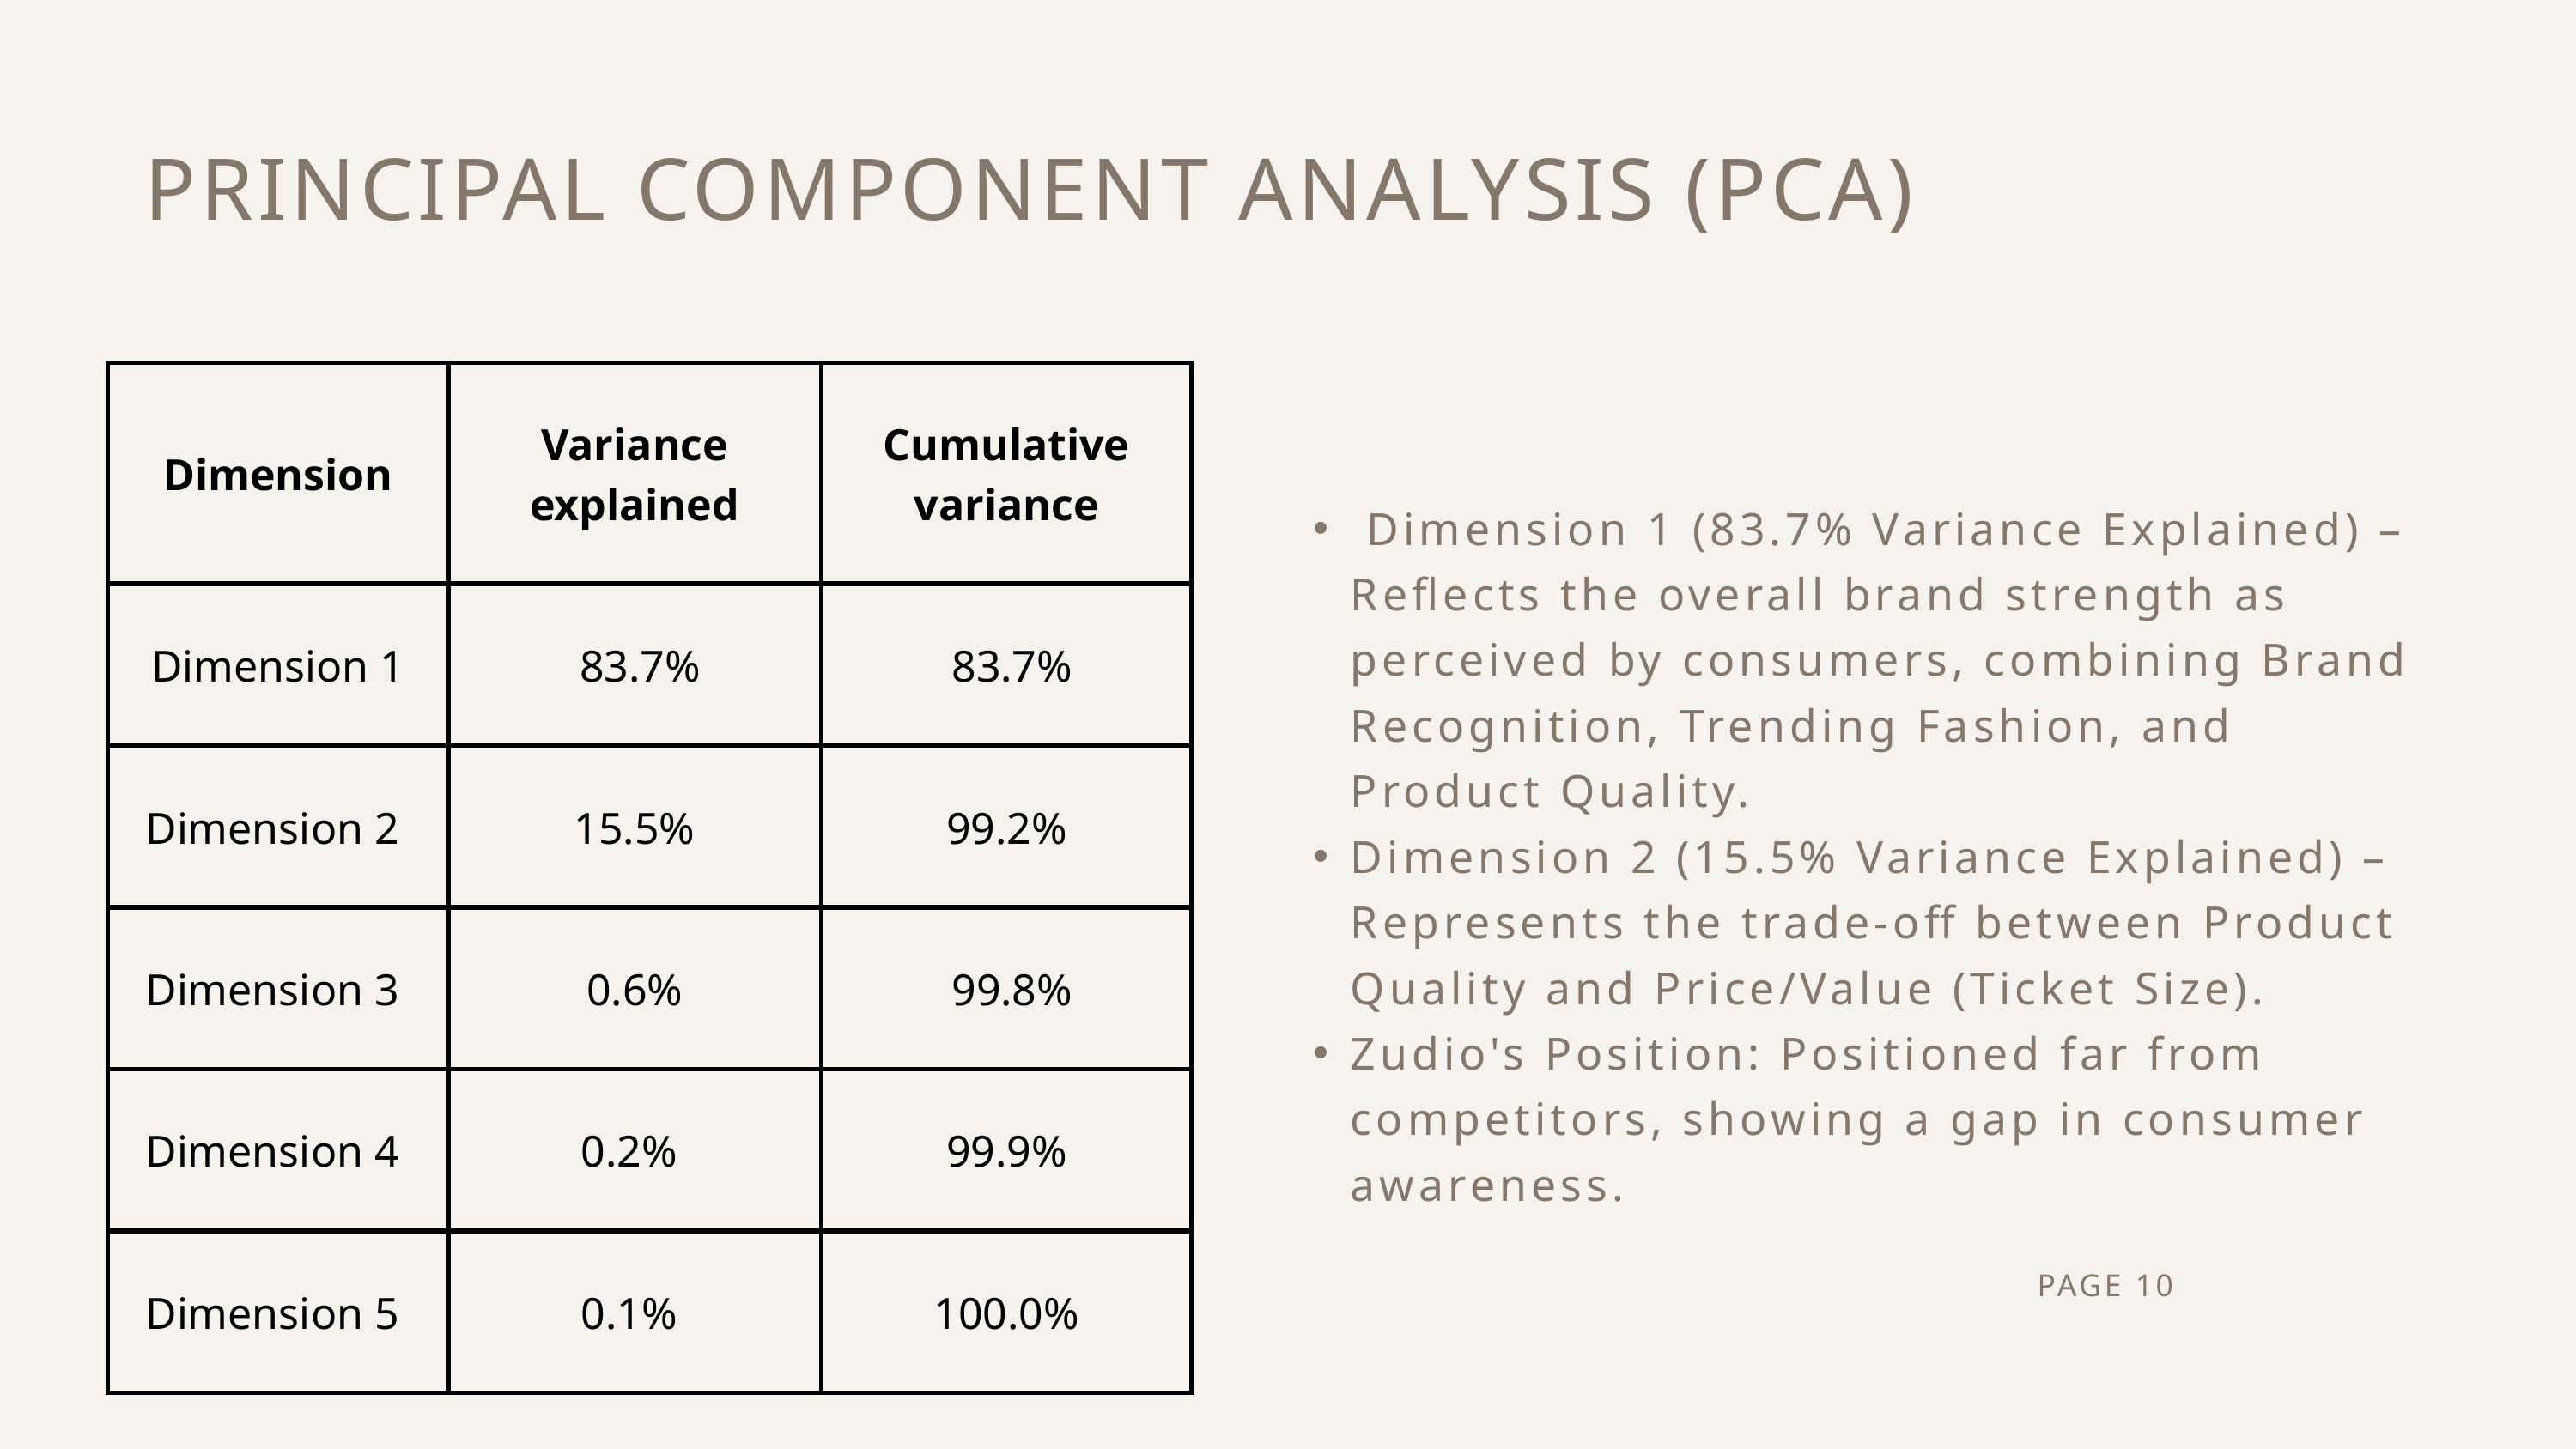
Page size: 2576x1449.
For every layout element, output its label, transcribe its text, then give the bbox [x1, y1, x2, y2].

table_cell 0.2% [451, 1071, 819, 1228]
table_header Variance explained [451, 365, 819, 581]
table_cell 0.6% [451, 910, 819, 1067]
table_cell Dimension 1 [110, 586, 446, 743]
table_cell 0.1% [451, 1234, 819, 1391]
table_header Cumulative variance [823, 365, 1189, 581]
table_header Dimension [110, 365, 446, 581]
table_cell 15.5% [451, 748, 819, 905]
table_cell 99.8% [823, 910, 1189, 1067]
text_box Dimension 1 (83.7% Variance Explained) – Reflects the overall brand strength as perceived by consumers, combining Brand Recognition, Trending Fashion, and Product Quality. Dimension 2 (15.5% Variance Explained) – Represents the trade-off between Product Quality and Price/Value (Ticket Size). Zudio's Position: Positioned far from competitors, showing a gap in consumer awareness. [1275, 488, 2419, 1276]
table_cell Dimension 3 [110, 910, 446, 1067]
table_cell Dimension 2 [110, 748, 446, 905]
table_cell 83.7% [823, 586, 1189, 743]
table_cell Dimension 4 [110, 1071, 446, 1228]
table_cell 83.7% [451, 586, 819, 743]
text_box PAGE 10 [2037, 1270, 2432, 1303]
table_cell 99.9% [823, 1071, 1189, 1228]
table_cell 100.0% [823, 1234, 1189, 1391]
table_cell Dimension 5 [110, 1234, 446, 1391]
table_cell 99.2% [823, 748, 1189, 905]
text_box PRINCIPAL COMPONENT ANALYSIS (PCA) [144, 125, 1980, 237]
